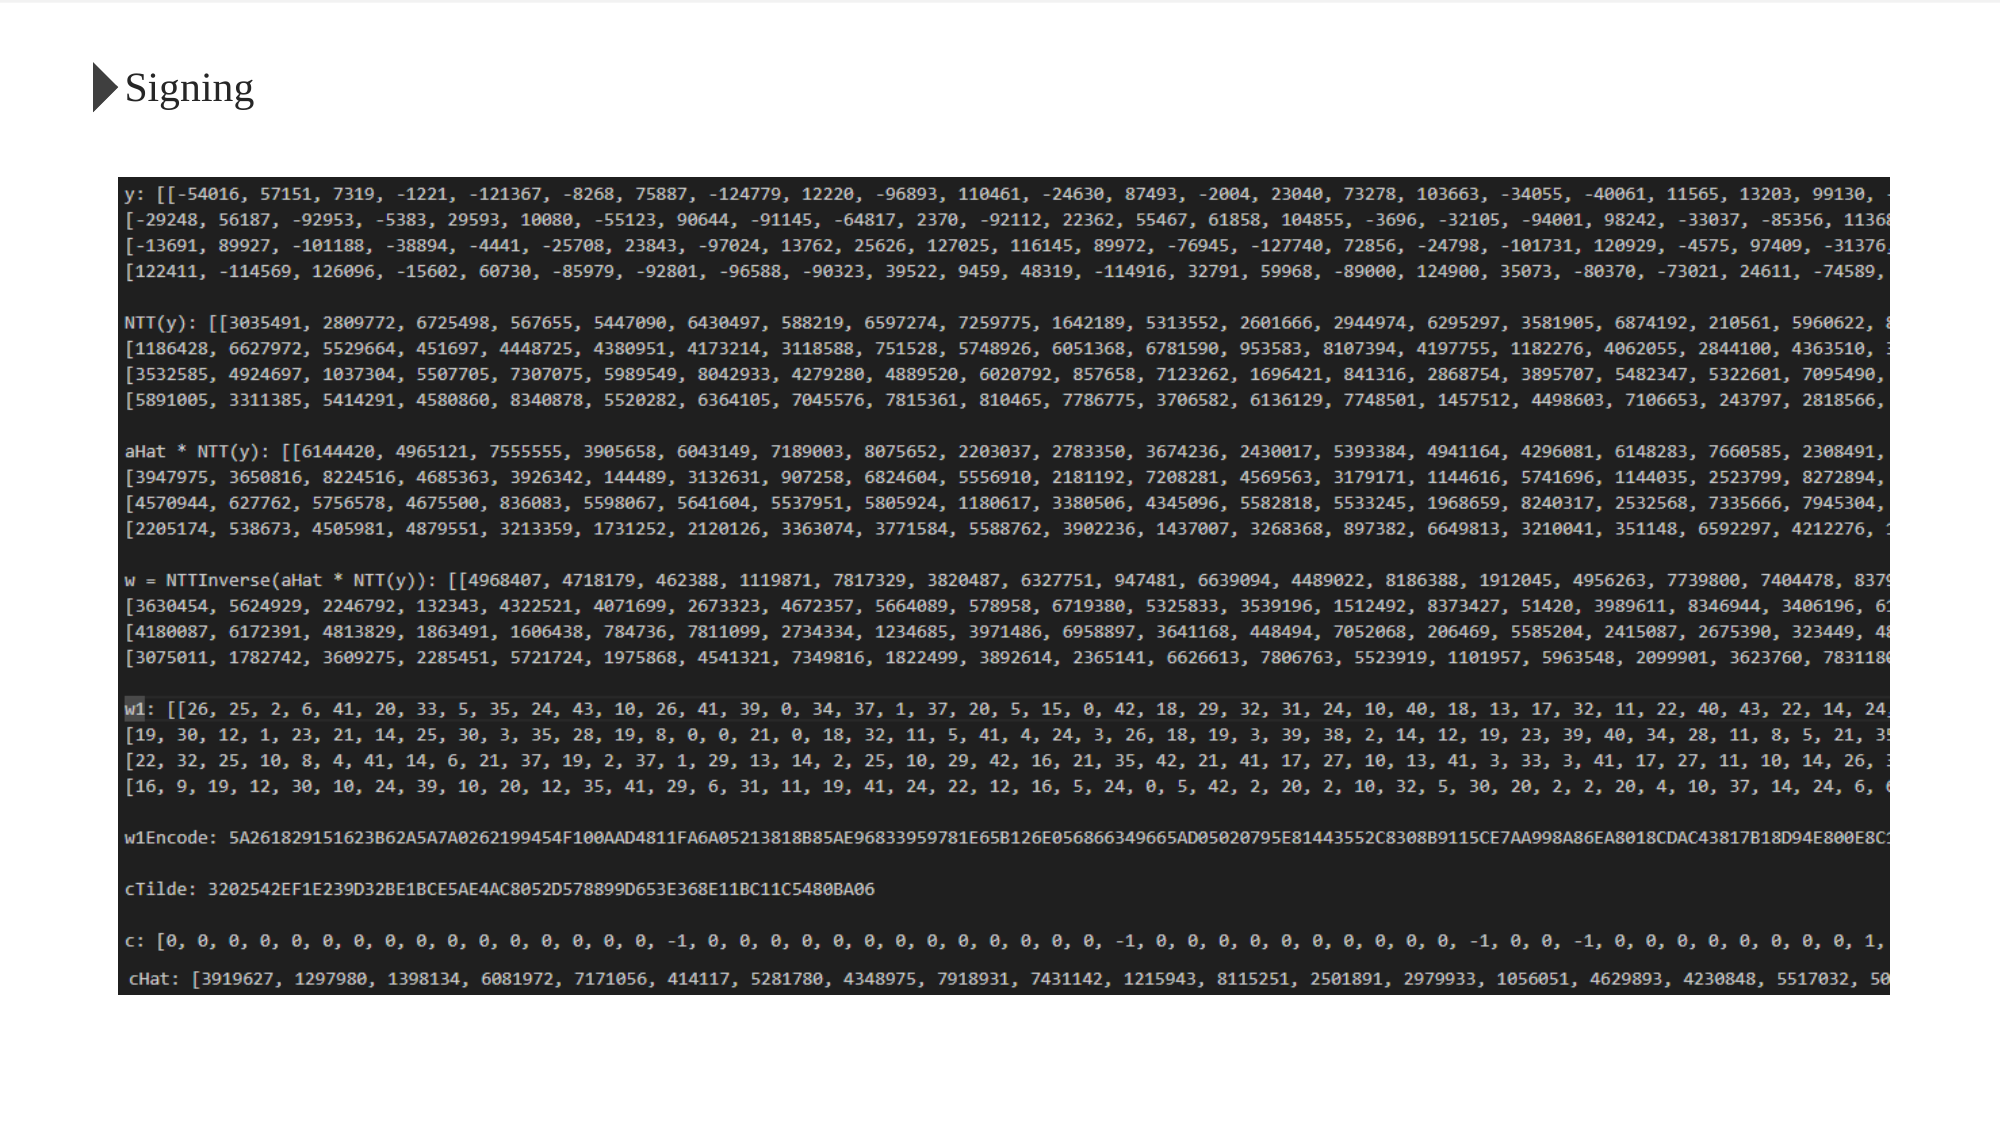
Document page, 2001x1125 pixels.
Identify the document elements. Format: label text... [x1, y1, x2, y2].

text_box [93, 52, 292, 118]
text_box 基於簽名的數位簽名方案 三個主要演算法：。 [0, 2, 2000, 1125]
picture [118, 177, 1890, 995]
